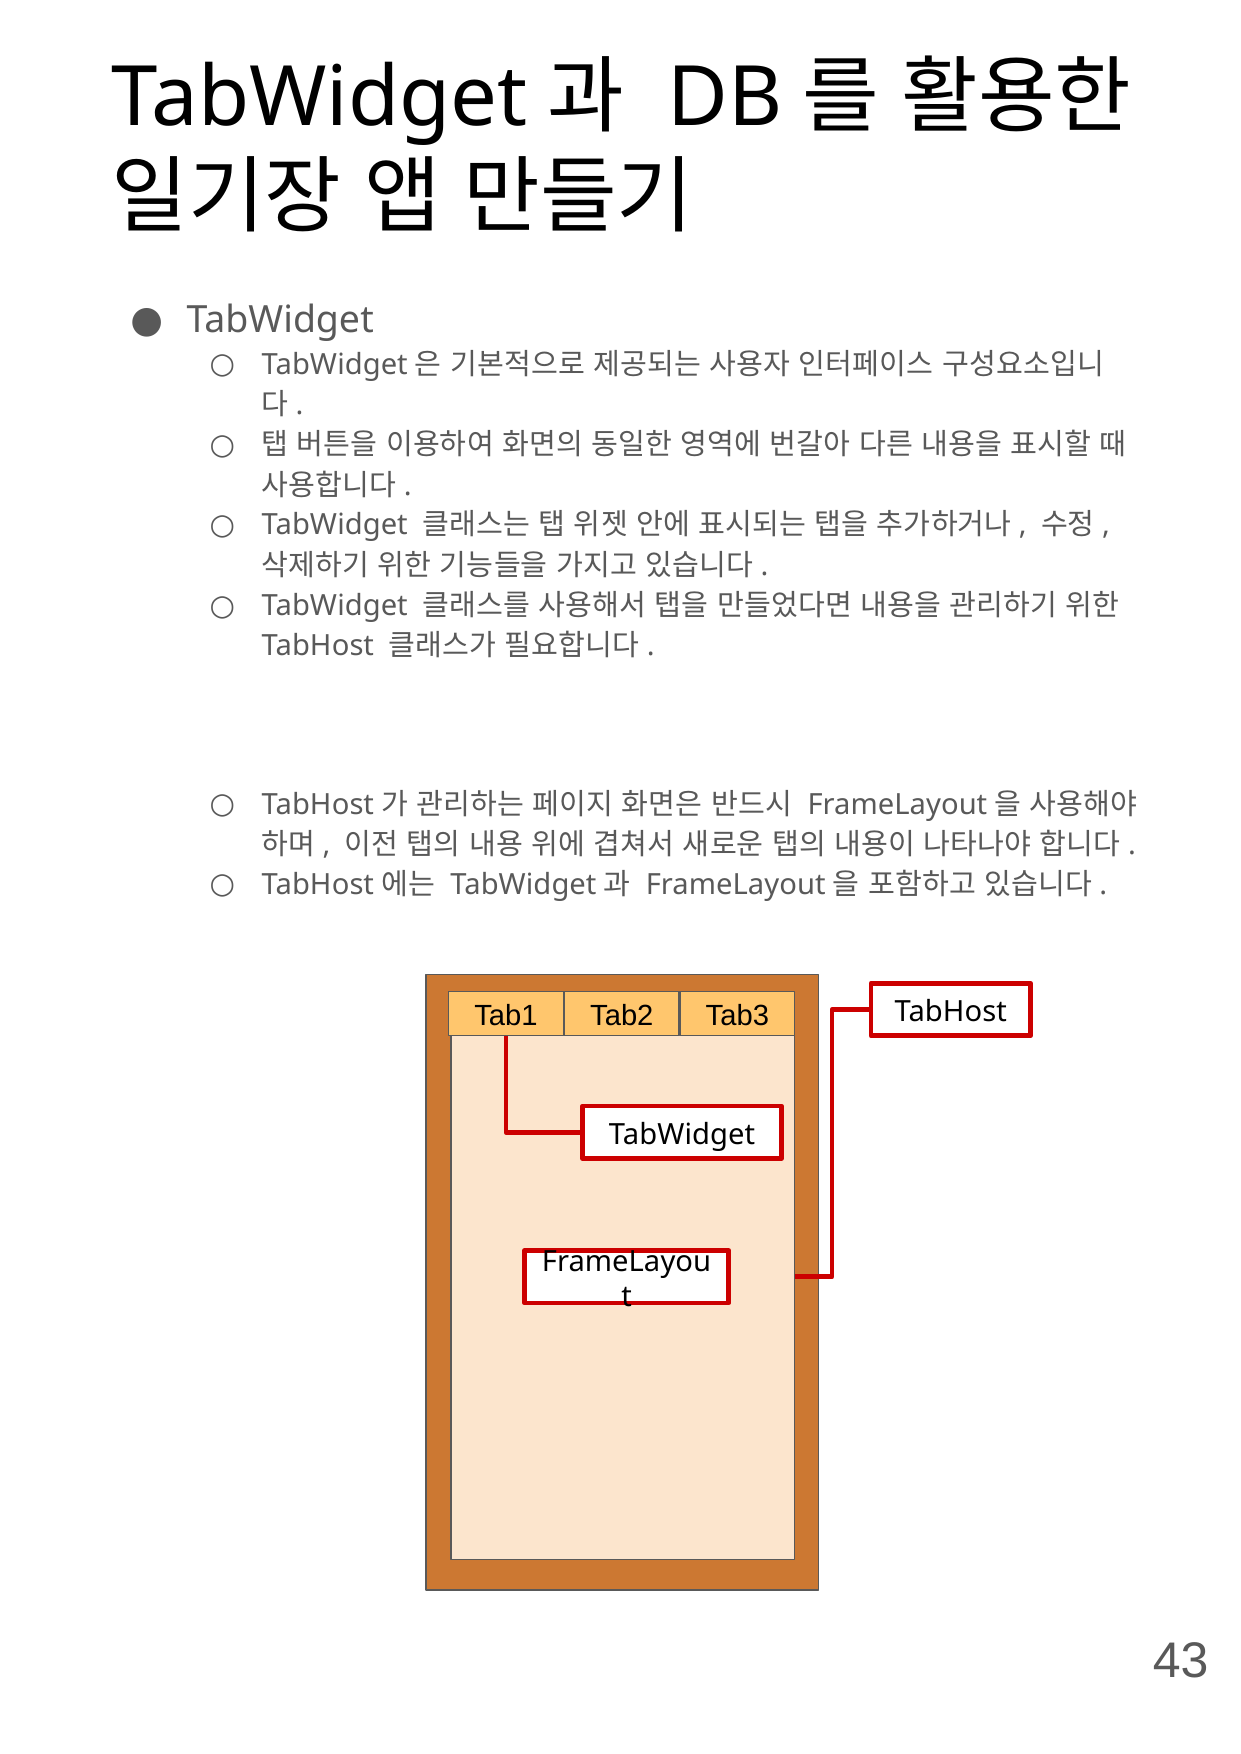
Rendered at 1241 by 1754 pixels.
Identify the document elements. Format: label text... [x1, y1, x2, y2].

text_box FrameLayout [524, 1250, 729, 1303]
text_box Tab2 [564, 991, 679, 1036]
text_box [495, 1045, 593, 1123]
text_box [451, 1036, 795, 1560]
slide_number 43 [1108, 1590, 1224, 1725]
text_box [794, 1009, 872, 1277]
text_box TabHost [870, 983, 1031, 1036]
text_box [426, 974, 819, 1591]
list TabWidget TabWidget은 기본적으로 제공되는 사용자 인터페이스 구성요소입니다. 탭 버튼을 이용하여 화면의 동일한 영역에 번갈아 다른 내용을 표시할 때 사용합니다. TabWidget 클래스는 탭 위젯 안에 표시되는 탭을 추가하거나, 수정, 삭제하기 위한 기능들을 가지고 있습니다. TabWidget 클래스를 사용해서 탭을 만들었다면 내용을 관리하기 위한 TabHost 클래스가 필요합니다. TabHost가 관리하는 페이지 화면은 반드시 FrameLayout을 사용해야 하며, 이전 탭의 내용 위에 겹쳐서 새로운 탭의 내용이 나타나야 합니다. TabHost에는 TabWidget과 FrameLayout을 포함하고 있습니다. [96, 273, 1157, 1591]
title TabWidget과 DB를 활용한 일기장 앱 만들기 [96, 27, 1157, 162]
text_box TabWidget [582, 1106, 782, 1159]
text_box Tab1 [448, 991, 564, 1036]
text_box Tab3 [679, 991, 795, 1036]
